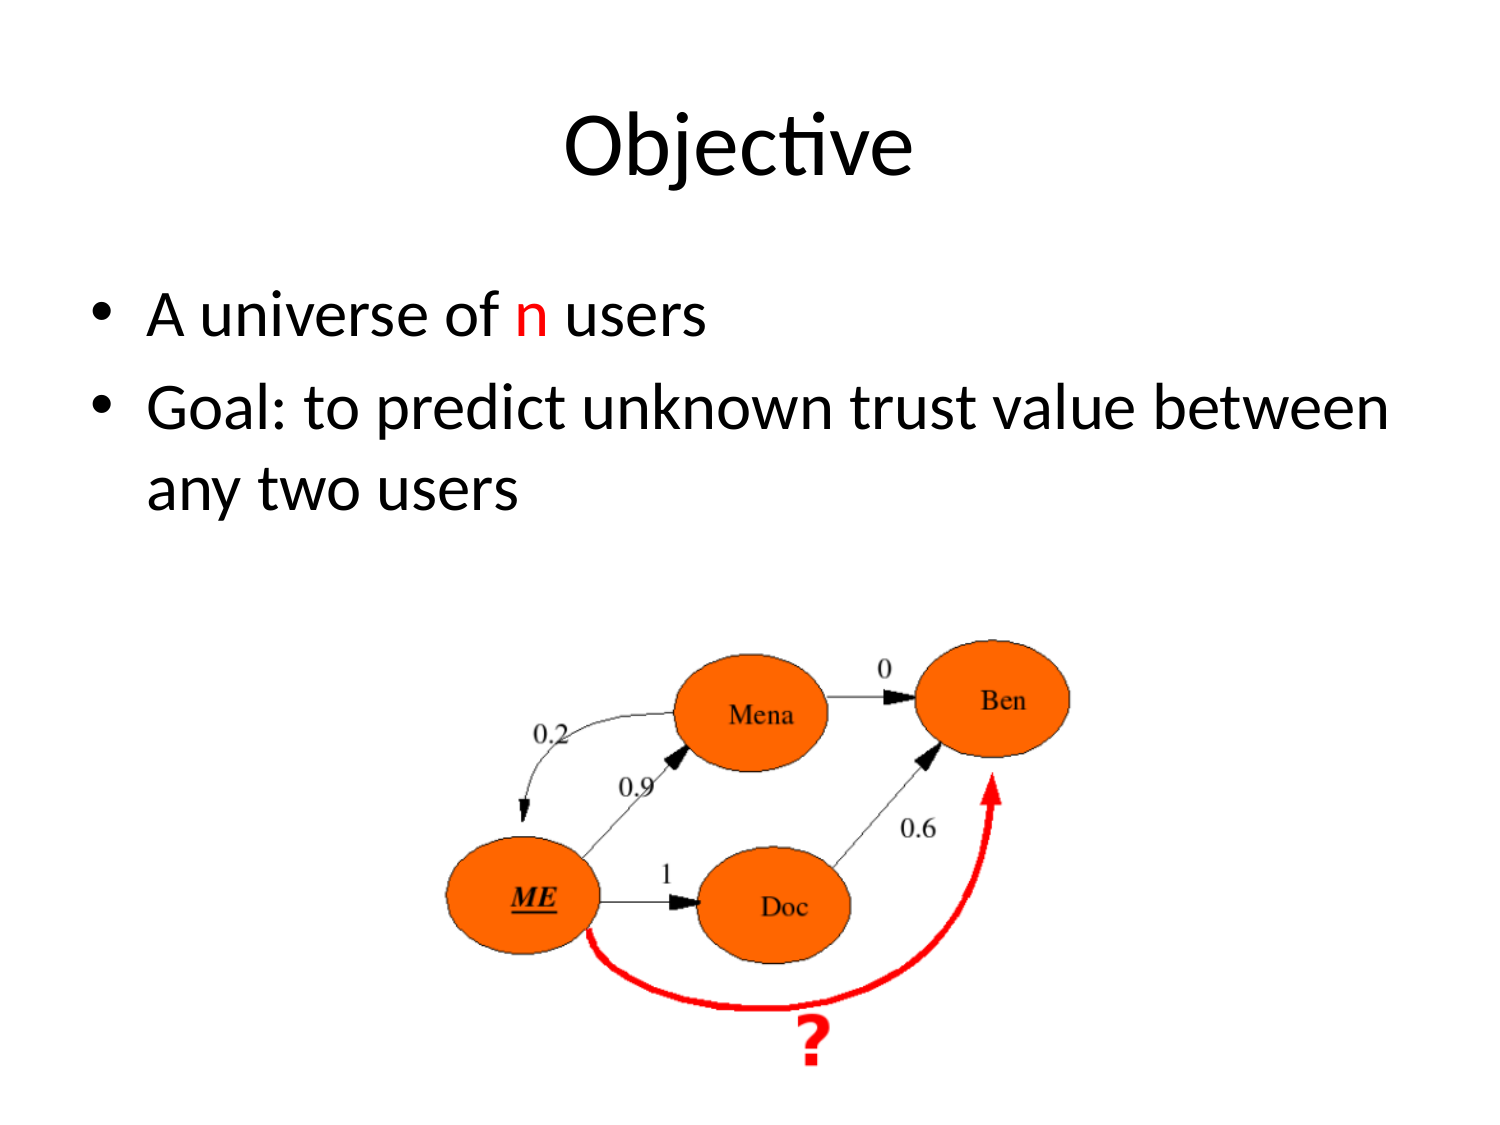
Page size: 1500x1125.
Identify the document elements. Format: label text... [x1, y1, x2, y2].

title Objective [75, 45, 1425, 233]
list A universe of n users Goal: to predict unknown trust value between any two users [75, 262, 1425, 1005]
picture [437, 624, 1076, 1073]
